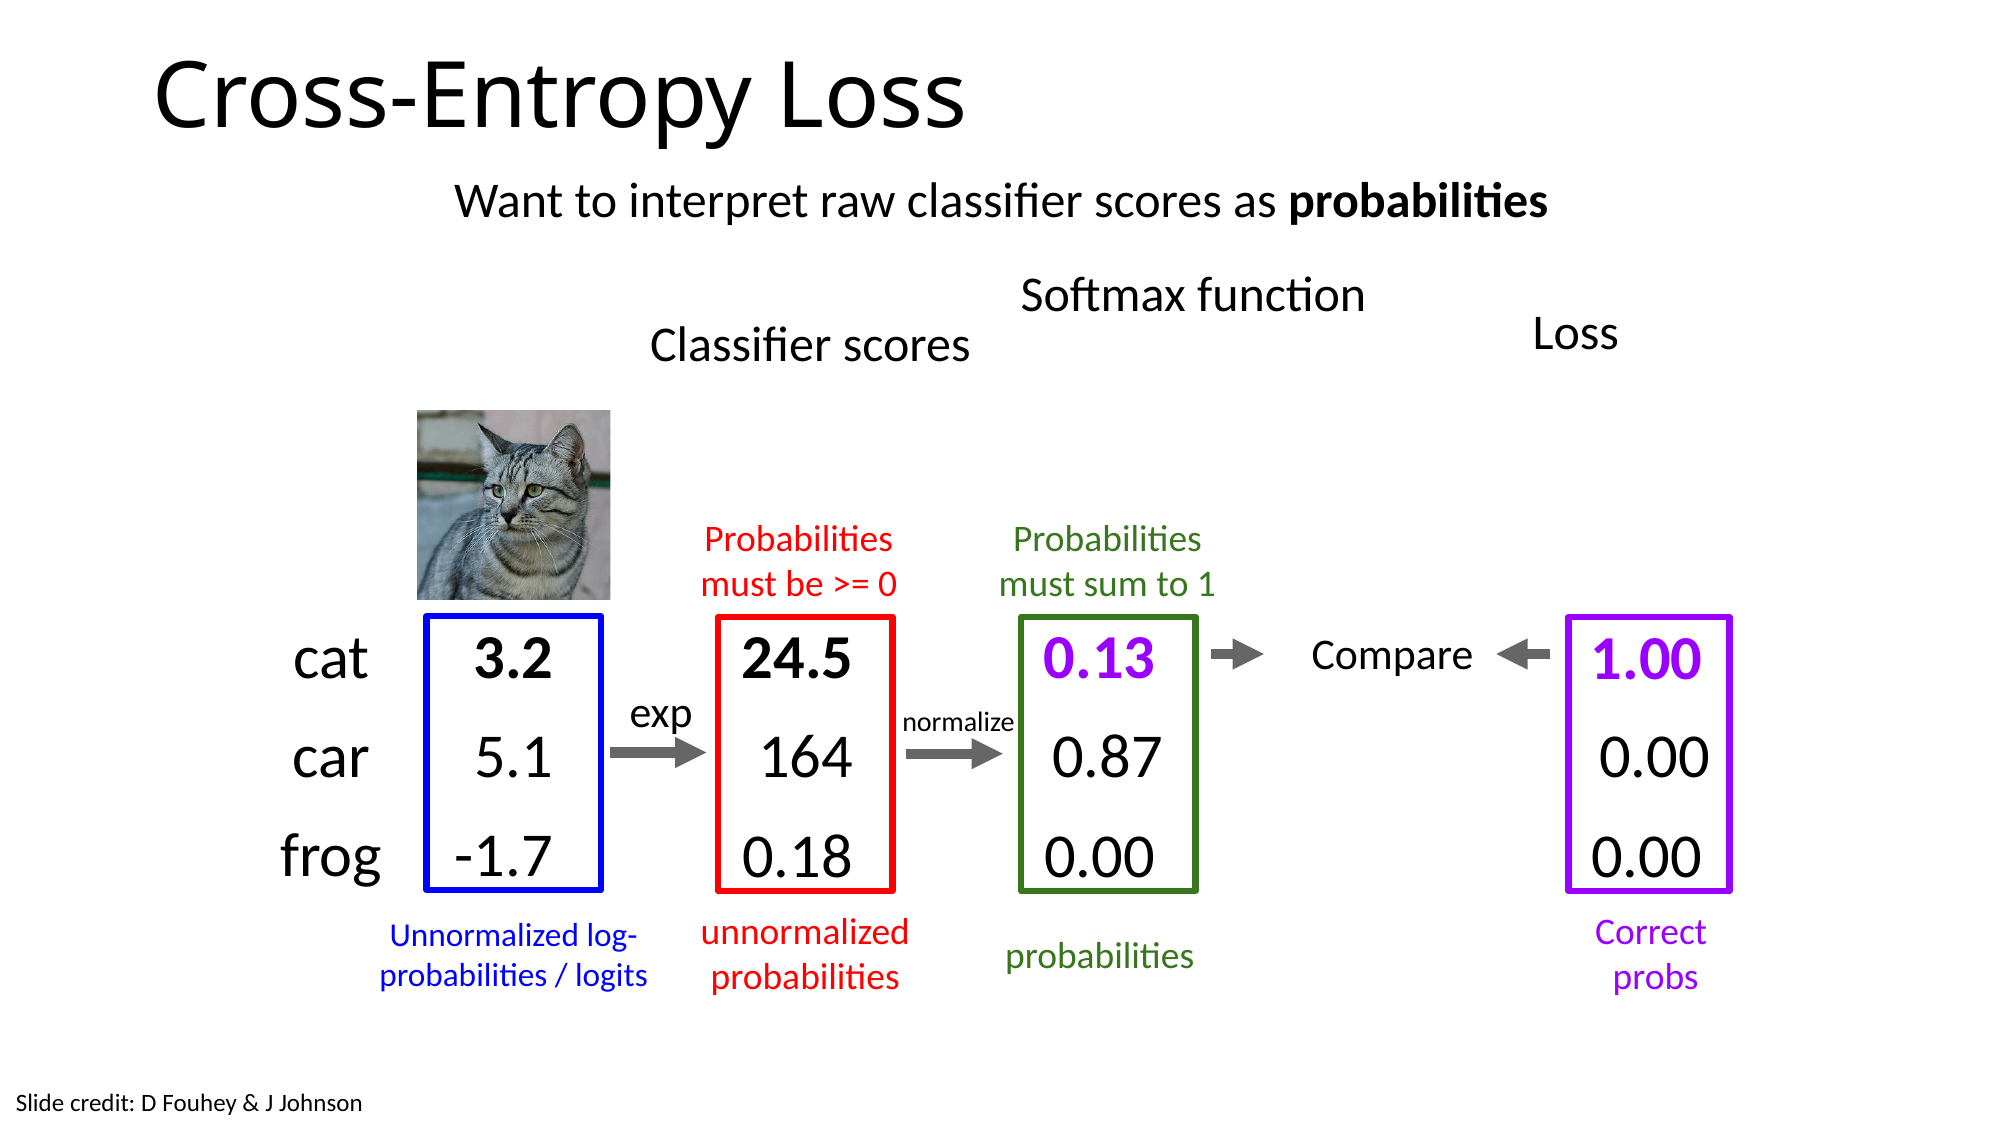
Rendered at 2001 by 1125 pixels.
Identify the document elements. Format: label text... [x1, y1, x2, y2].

text_box [1568, 617, 1730, 891]
text_box [718, 616, 893, 891]
text_box 1.00 [1571, 609, 1723, 617]
text_box -1.7 [439, 891, 569, 896]
picture [417, 409, 611, 600]
text_box [1021, 616, 1196, 891]
text_box probabilities [989, 916, 1210, 988]
text_box Want to interpret raw classifier scores as probabilities [439, 165, 1588, 236]
text_box Compare [1296, 618, 1489, 686]
text_box Unnormalized log-probabilities / logits [359, 897, 668, 1005]
text_box [426, 616, 601, 891]
text_box cat [278, 609, 385, 699]
text_box exp [614, 676, 708, 744]
text_box car [272, 707, 391, 798]
text_box Slide credit: D Fouhey & J Johnson [1, 1079, 379, 1125]
text_box 3.2 [458, 609, 569, 616]
text_box 0.13 [1024, 609, 1176, 616]
text_box Probabilities must be >= 0 [671, 499, 927, 607]
text_box normalize [887, 695, 1030, 745]
text_box Correct probs [1564, 892, 1747, 1000]
text_box 0.00 [1730, 707, 1738, 798]
text_box Probabilities must sum to 1 [980, 499, 1235, 607]
text_box 24.5 [722, 609, 874, 616]
text_box frog [264, 806, 399, 896]
text_box 0.00 [1024, 891, 1176, 898]
text_box unnormalized probabilities [672, 892, 939, 1000]
title Cross-Entropy Loss [137, 29, 1863, 165]
